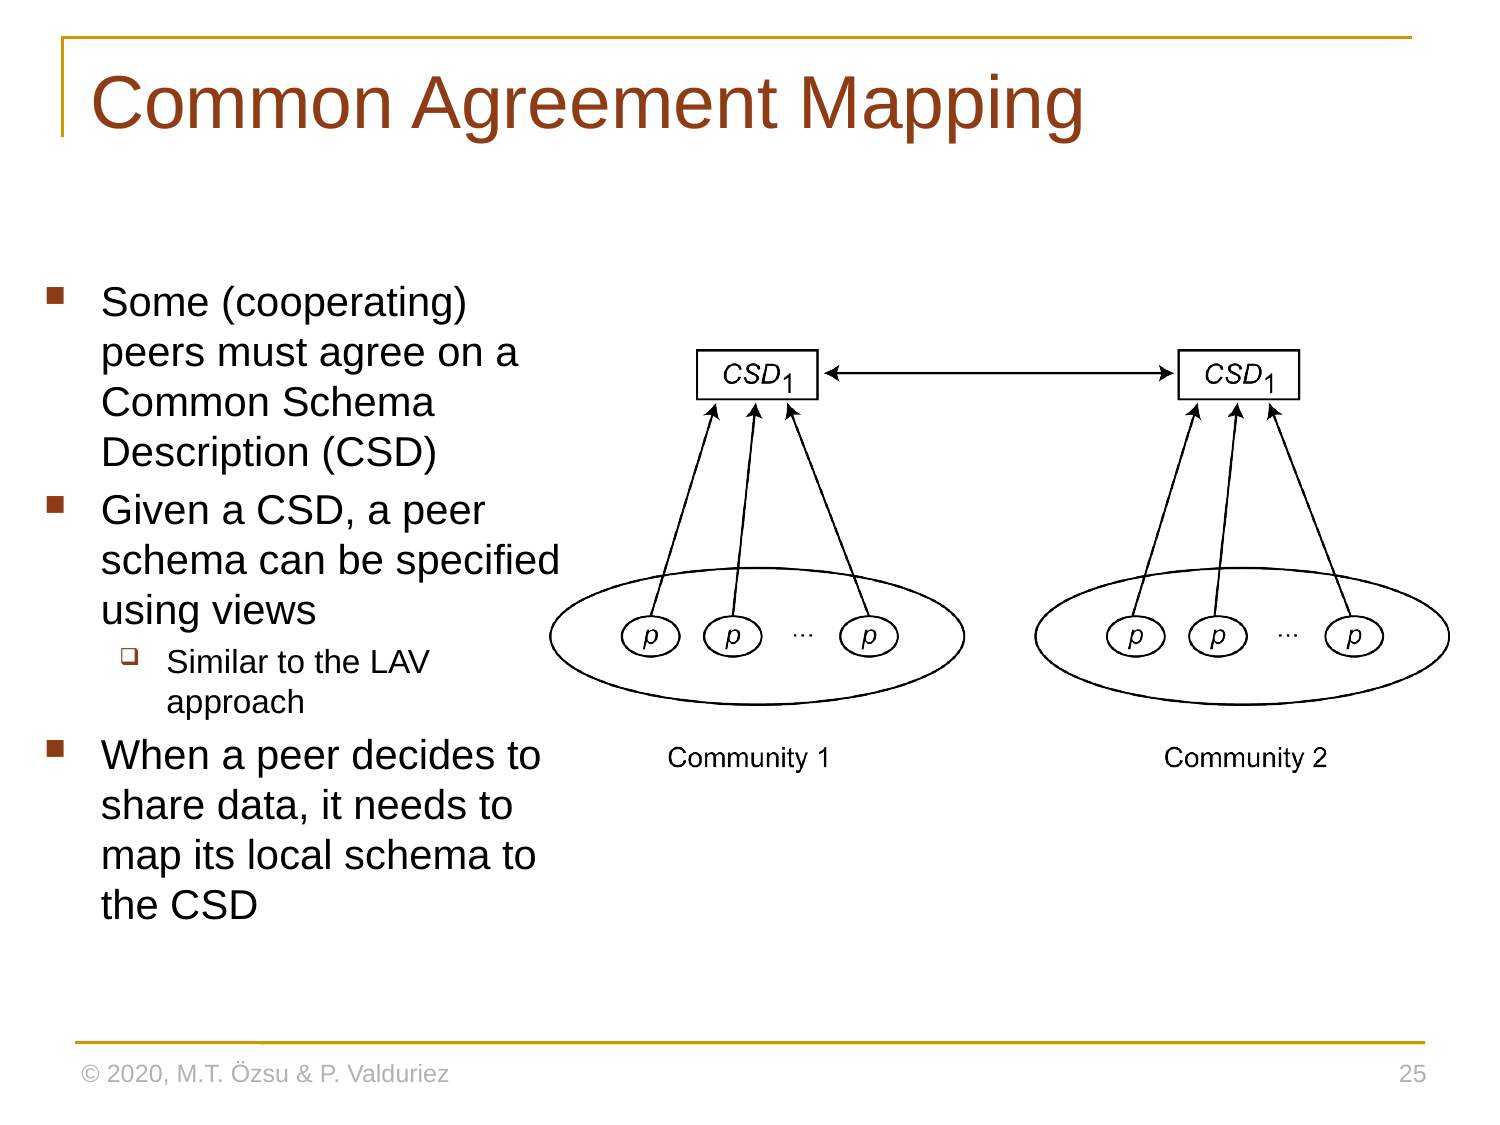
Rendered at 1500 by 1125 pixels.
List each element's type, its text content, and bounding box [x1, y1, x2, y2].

picture [548, 349, 1450, 776]
footer © 2020, M.T. Özsu & P. Valduriez [66, 1042, 573, 1103]
slide_number 25 [1104, 1042, 1442, 1103]
list Some (cooperating) peers must agree on a Common Schema Description (CSD) Given a CSD, a peer schema can be specified using views Similar to the LAV approach When a peer decides to share data, it needs to map its local schema to the CSD [29, 266, 585, 1028]
title Common Agreement Mapping [74, 45, 1426, 233]
